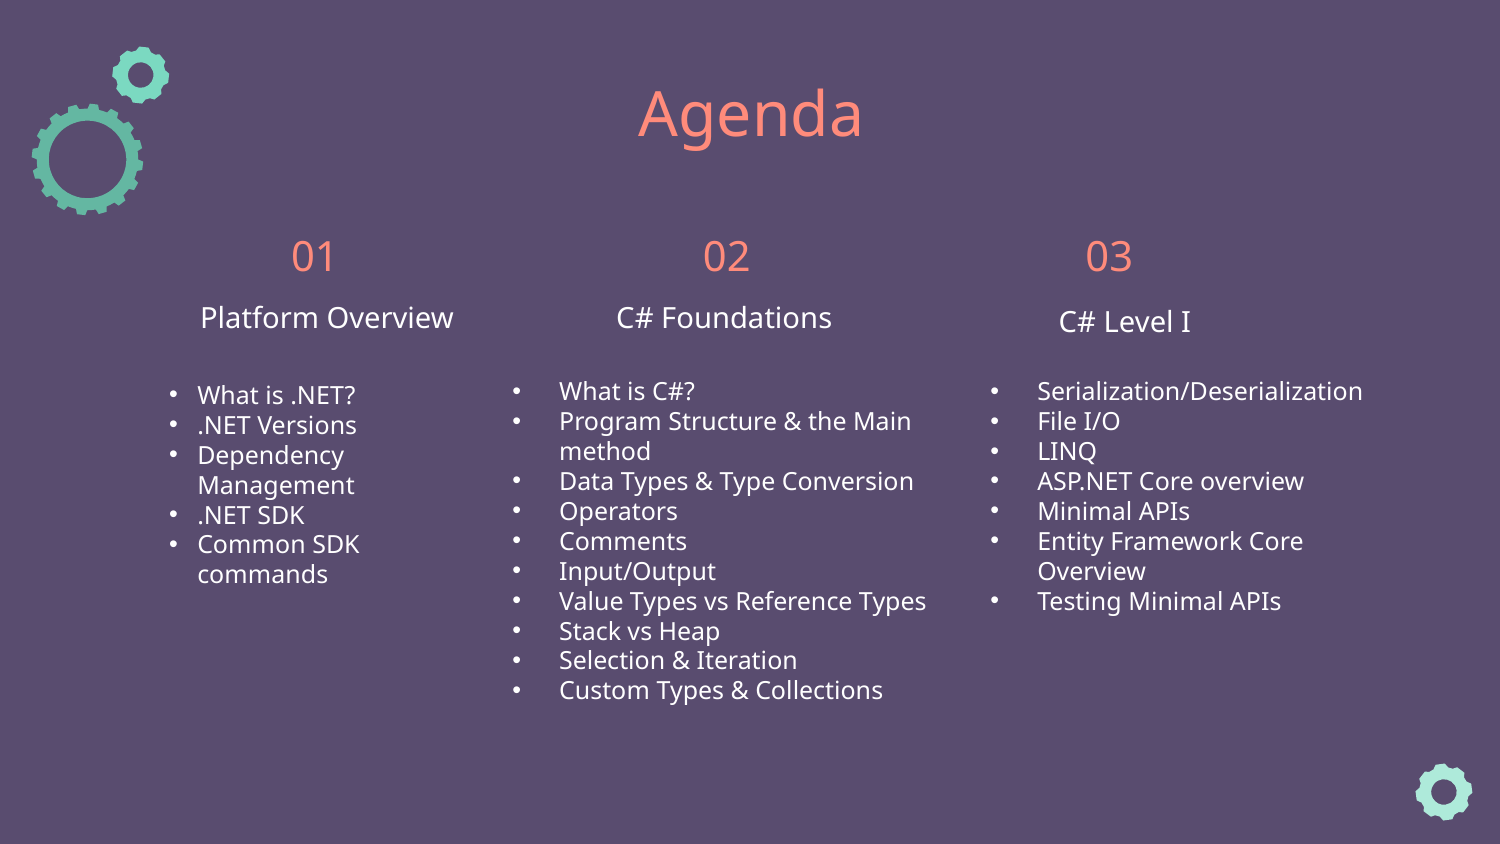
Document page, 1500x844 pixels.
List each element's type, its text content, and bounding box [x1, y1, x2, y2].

title 01 [223, 224, 407, 286]
subtitle C# Foundations [585, 284, 864, 360]
title Agenda [116, 58, 1387, 153]
title 02 [635, 223, 818, 285]
subtitle Platform Overview [139, 284, 515, 379]
subtitle C# Level I [985, 287, 1272, 360]
subtitle What is C#? Program Structure & the Main method Data Types & Type Conversion Operators Comments Input/Output Value Types vs Reference Types Stack vs Heap Selection & Iteration Custom Types & Collections [497, 360, 975, 476]
title 03 [1018, 223, 1201, 285]
subtitle What is .NET? .NET Versions Dependency Management .NET SDK Common SDK commands [154, 364, 502, 480]
subtitle Serialization/Deserialization File I/O LINQ ASP.NET Core overview Minimal APIs Entity Framework Core Overview Testing Minimal APIs [975, 360, 1426, 476]
